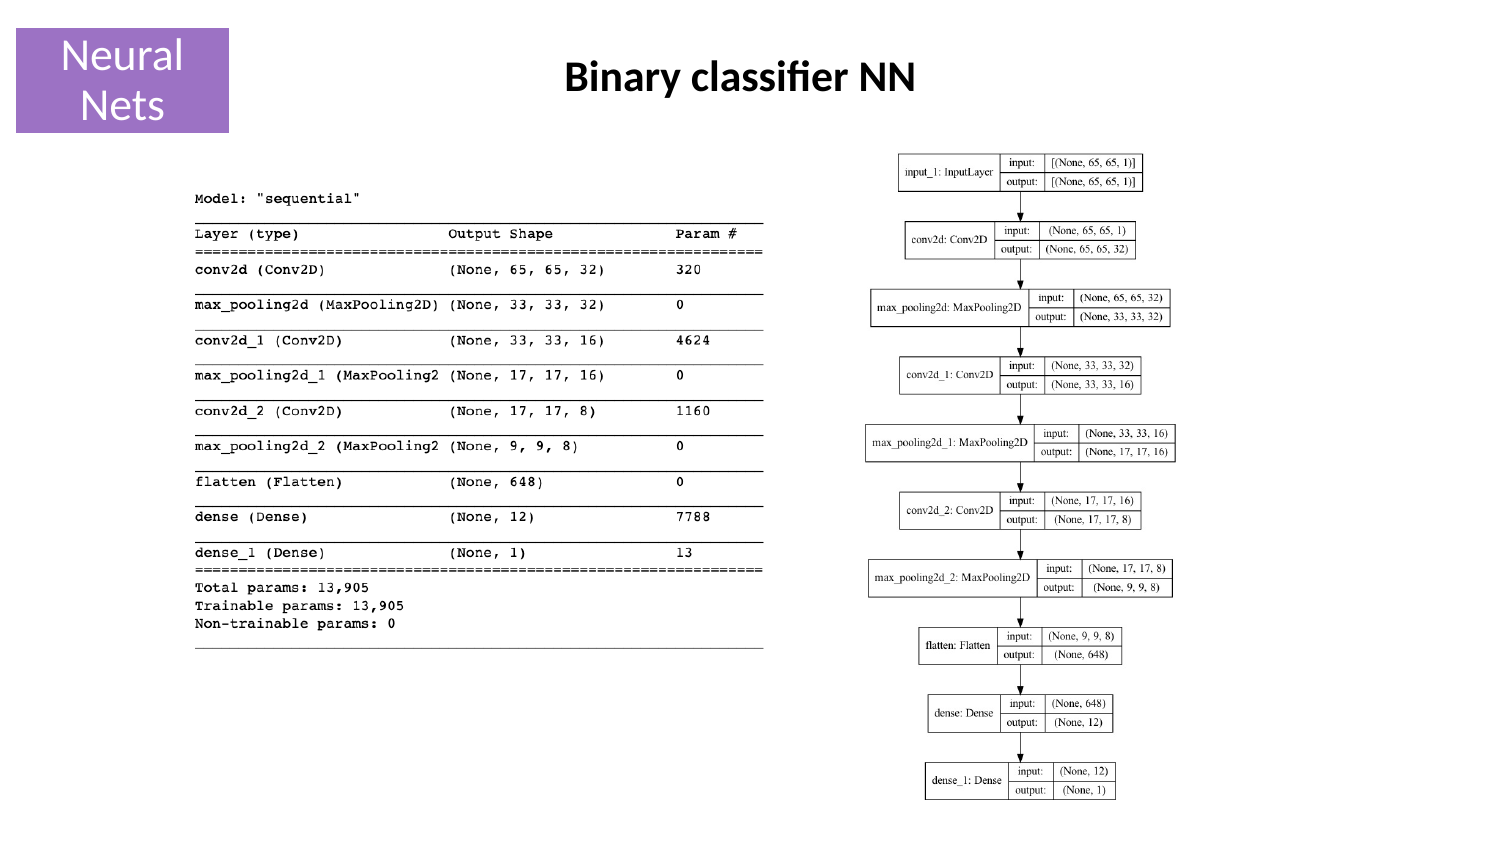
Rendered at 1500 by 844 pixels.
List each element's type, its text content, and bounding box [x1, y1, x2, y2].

picture [861, 150, 1178, 803]
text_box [15, 26, 230, 135]
picture [188, 185, 779, 658]
text_box Binary classifier NN [553, 41, 933, 106]
